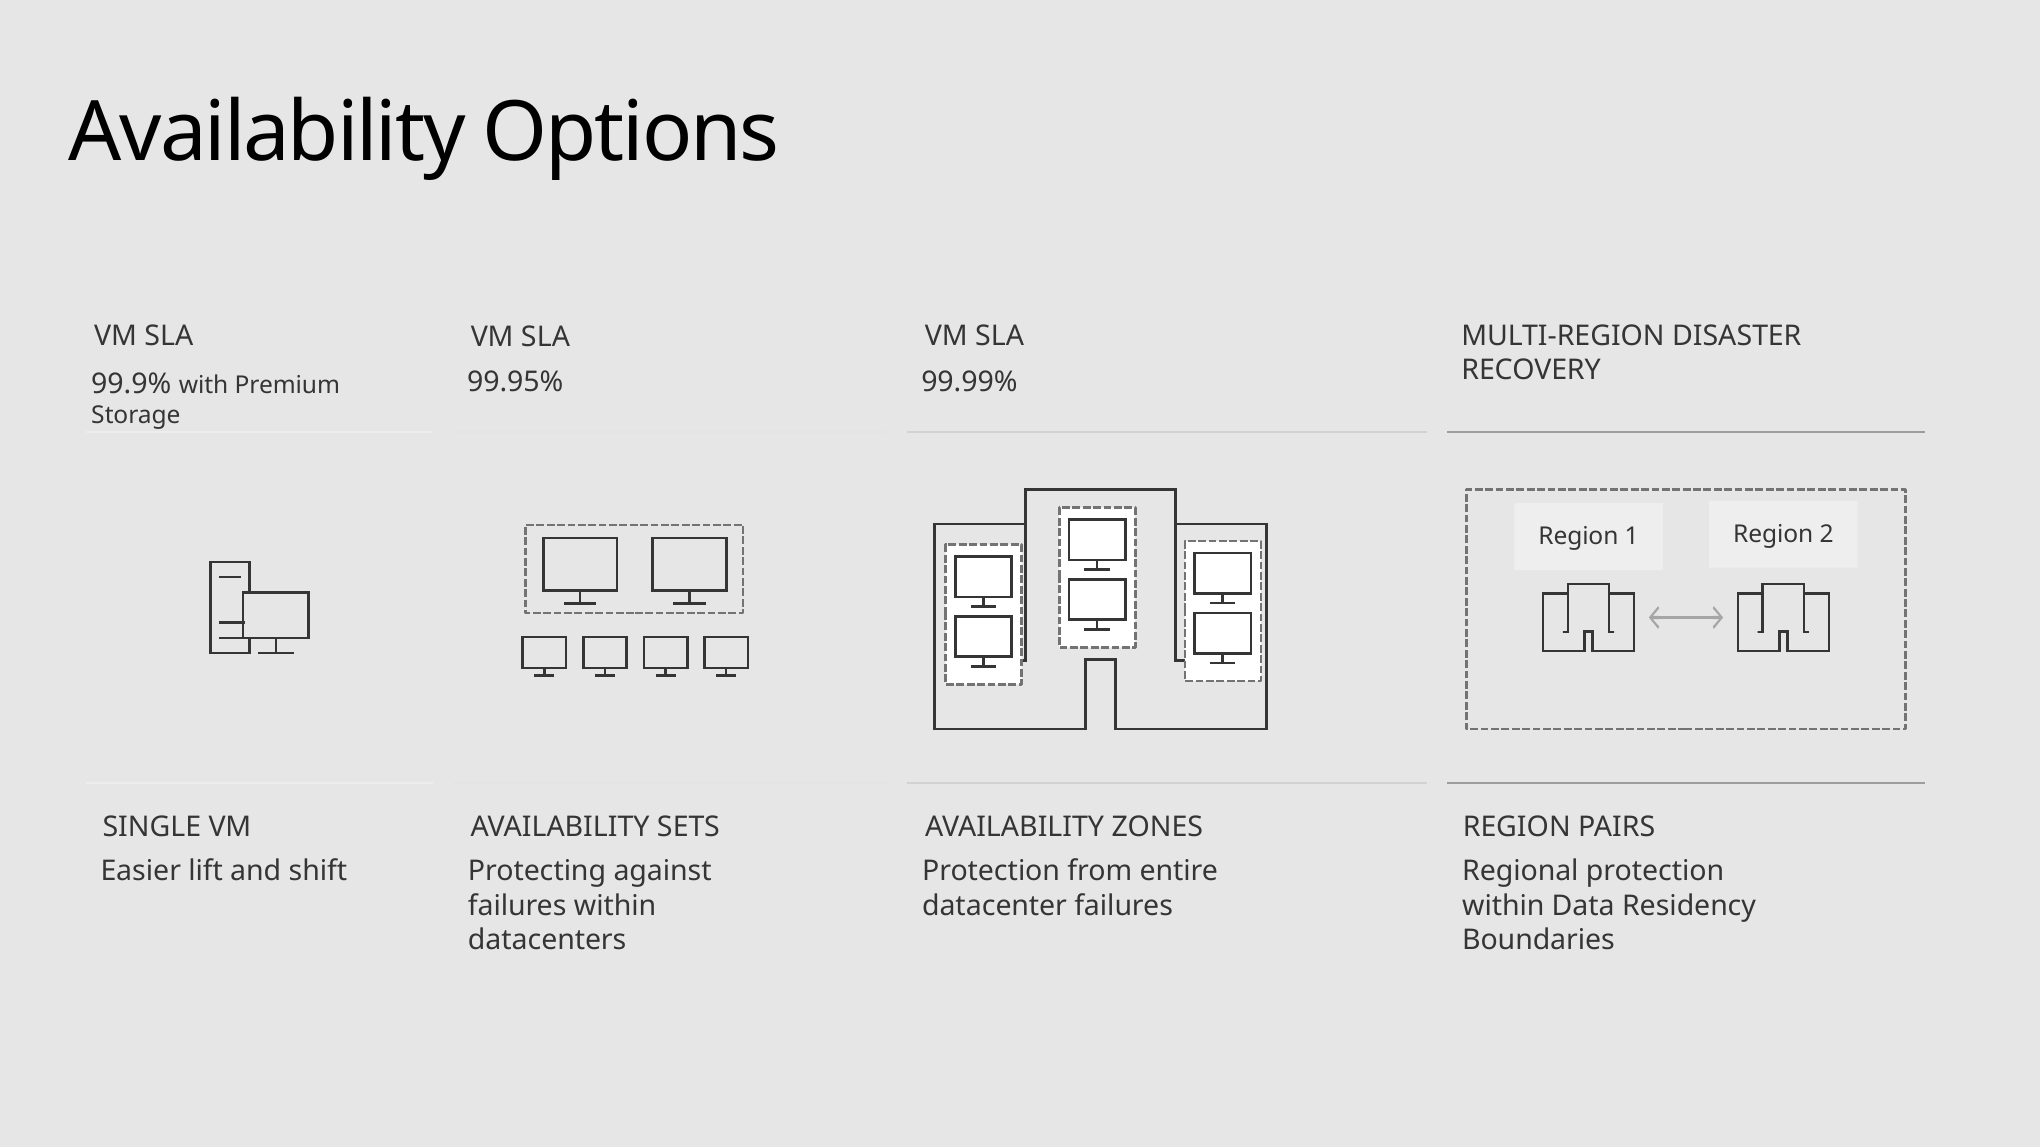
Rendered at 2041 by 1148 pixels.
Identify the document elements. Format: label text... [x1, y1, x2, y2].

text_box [76, 309, 1925, 932]
title Availability Options [45, 73, 1996, 225]
